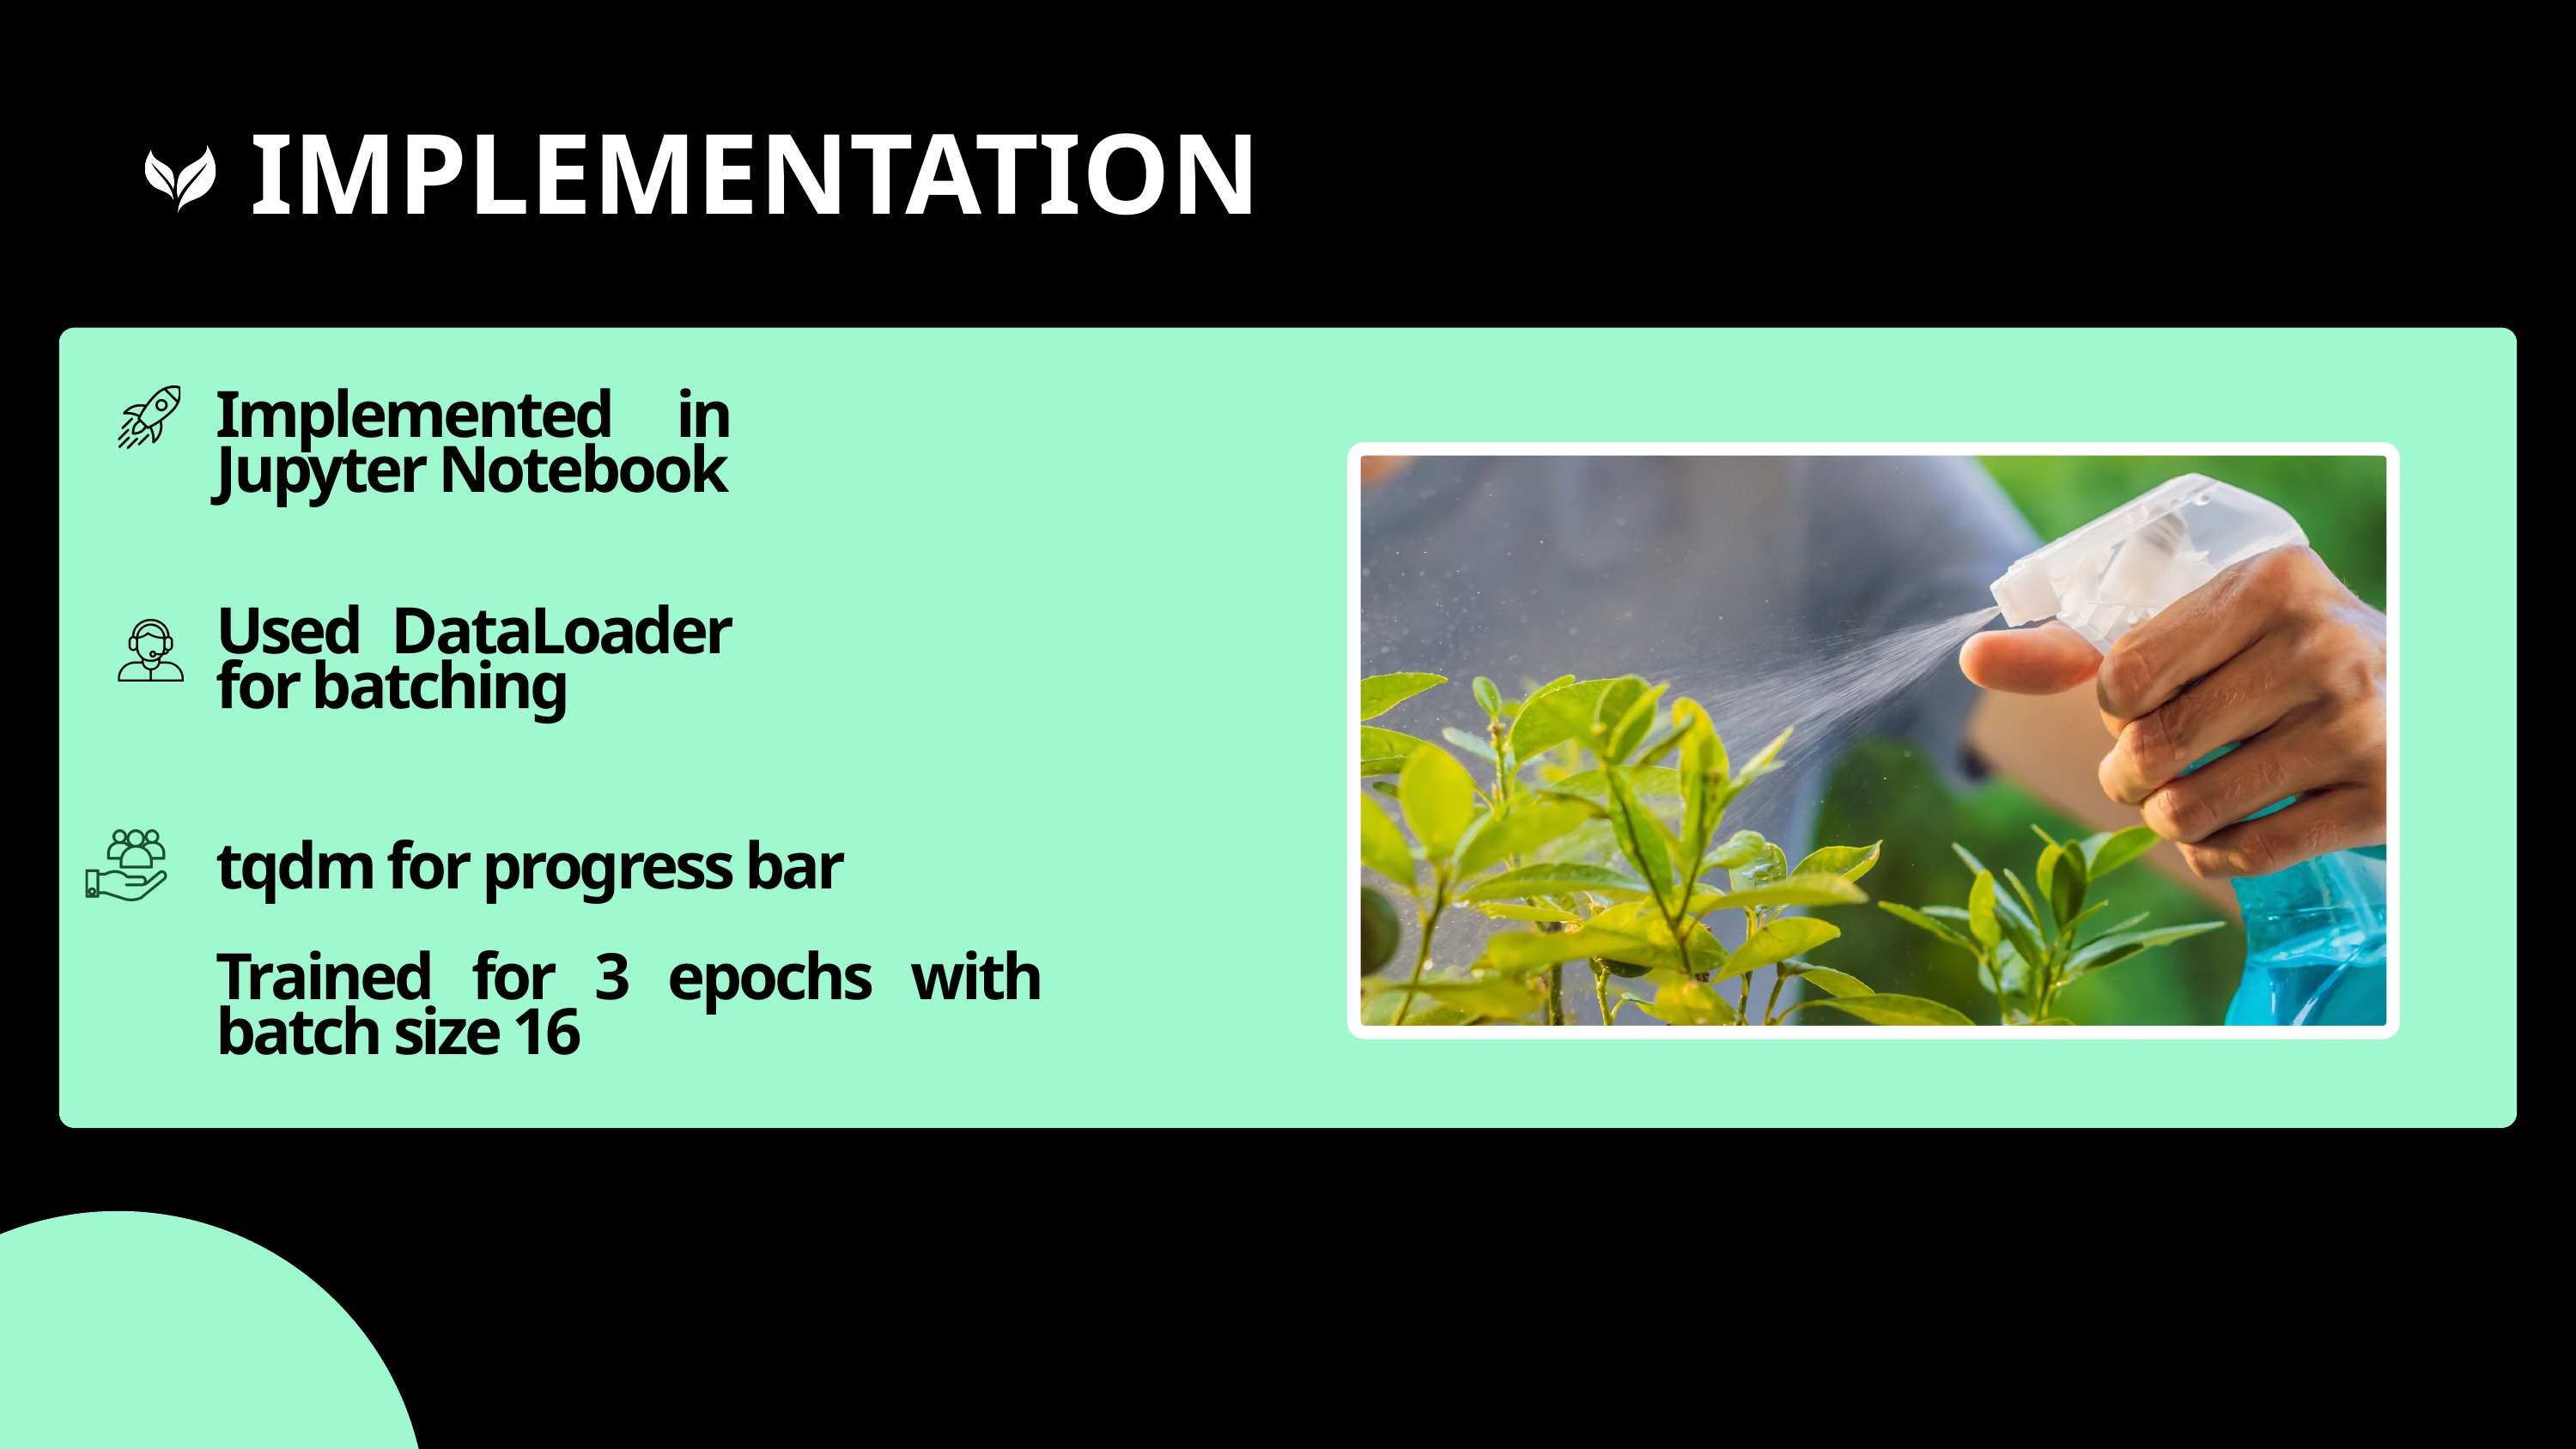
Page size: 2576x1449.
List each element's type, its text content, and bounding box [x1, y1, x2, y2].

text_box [0, 1210, 428, 1449]
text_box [58, 327, 2518, 1129]
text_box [1353, 448, 2394, 1033]
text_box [326, 1013, 441, 1129]
text_box [144, 144, 216, 215]
text_box IMPLEMENTATION [250, 134, 1653, 237]
